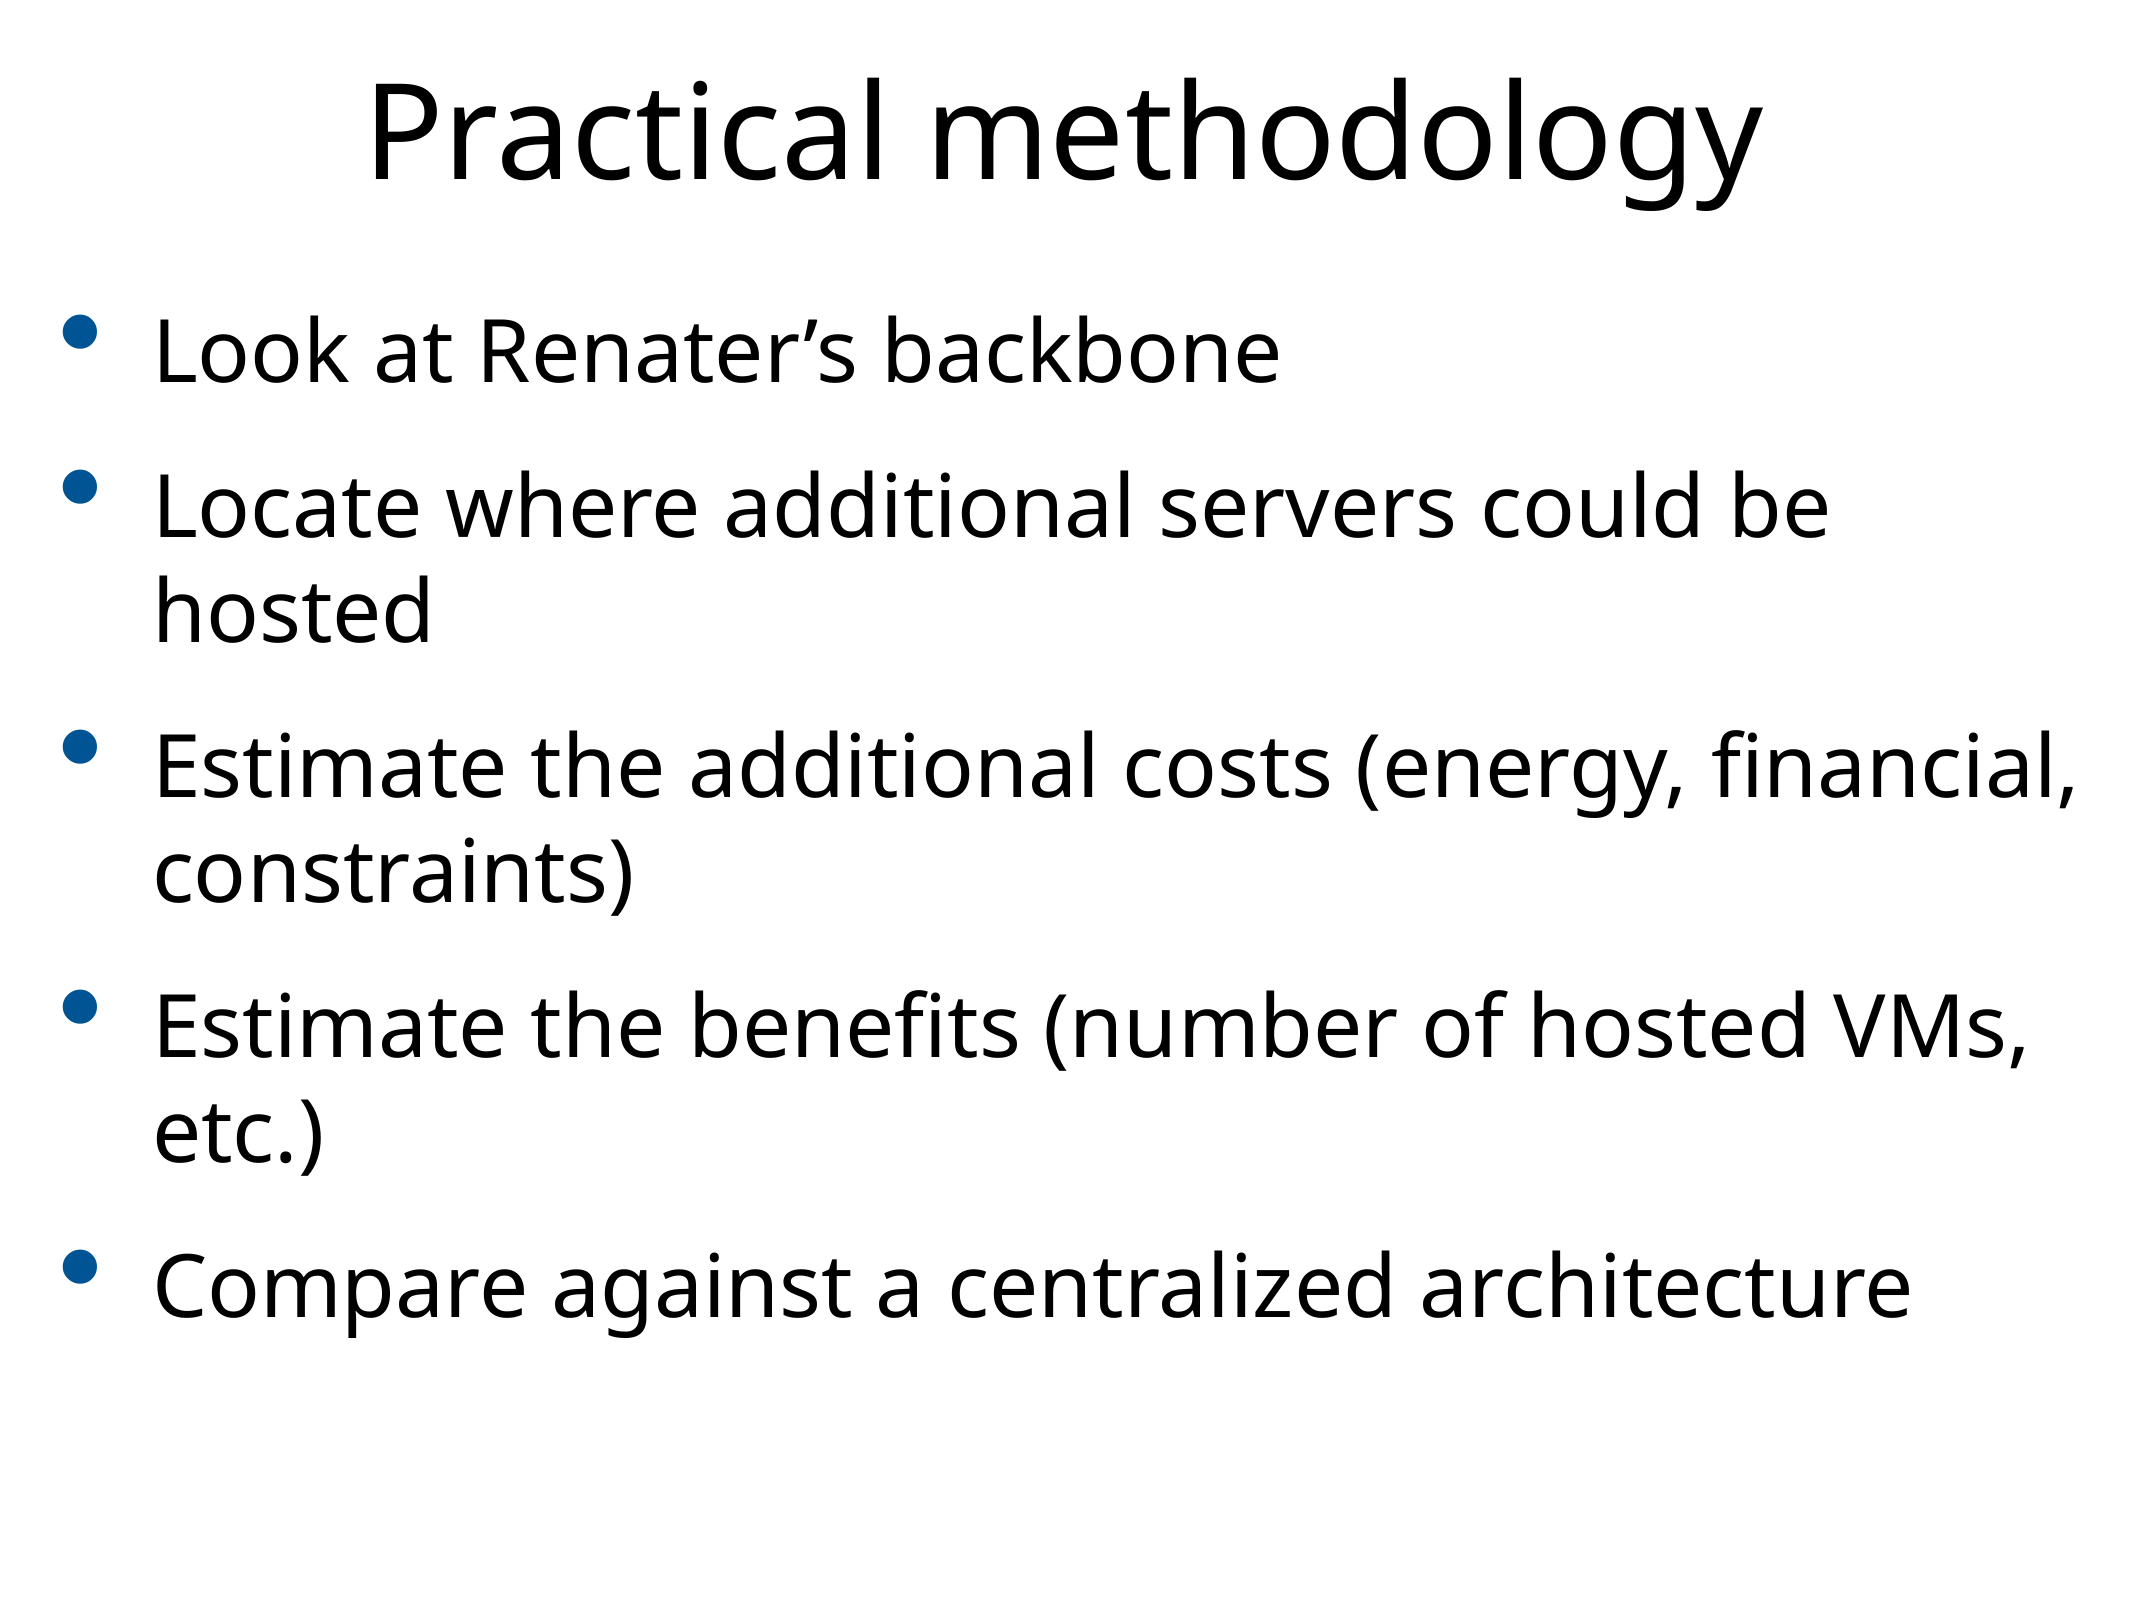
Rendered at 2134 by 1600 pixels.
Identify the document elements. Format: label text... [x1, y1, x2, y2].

list Look at Renater’s backbone Locate where additional servers could be hosted Estimate the additional costs (energy, financial, constraints) Estimate the benefits (number of hosted VMs, etc.) Compare against a centralized architecture [49, 243, 2111, 1386]
title Practical methodology [16, 9, 2111, 243]
